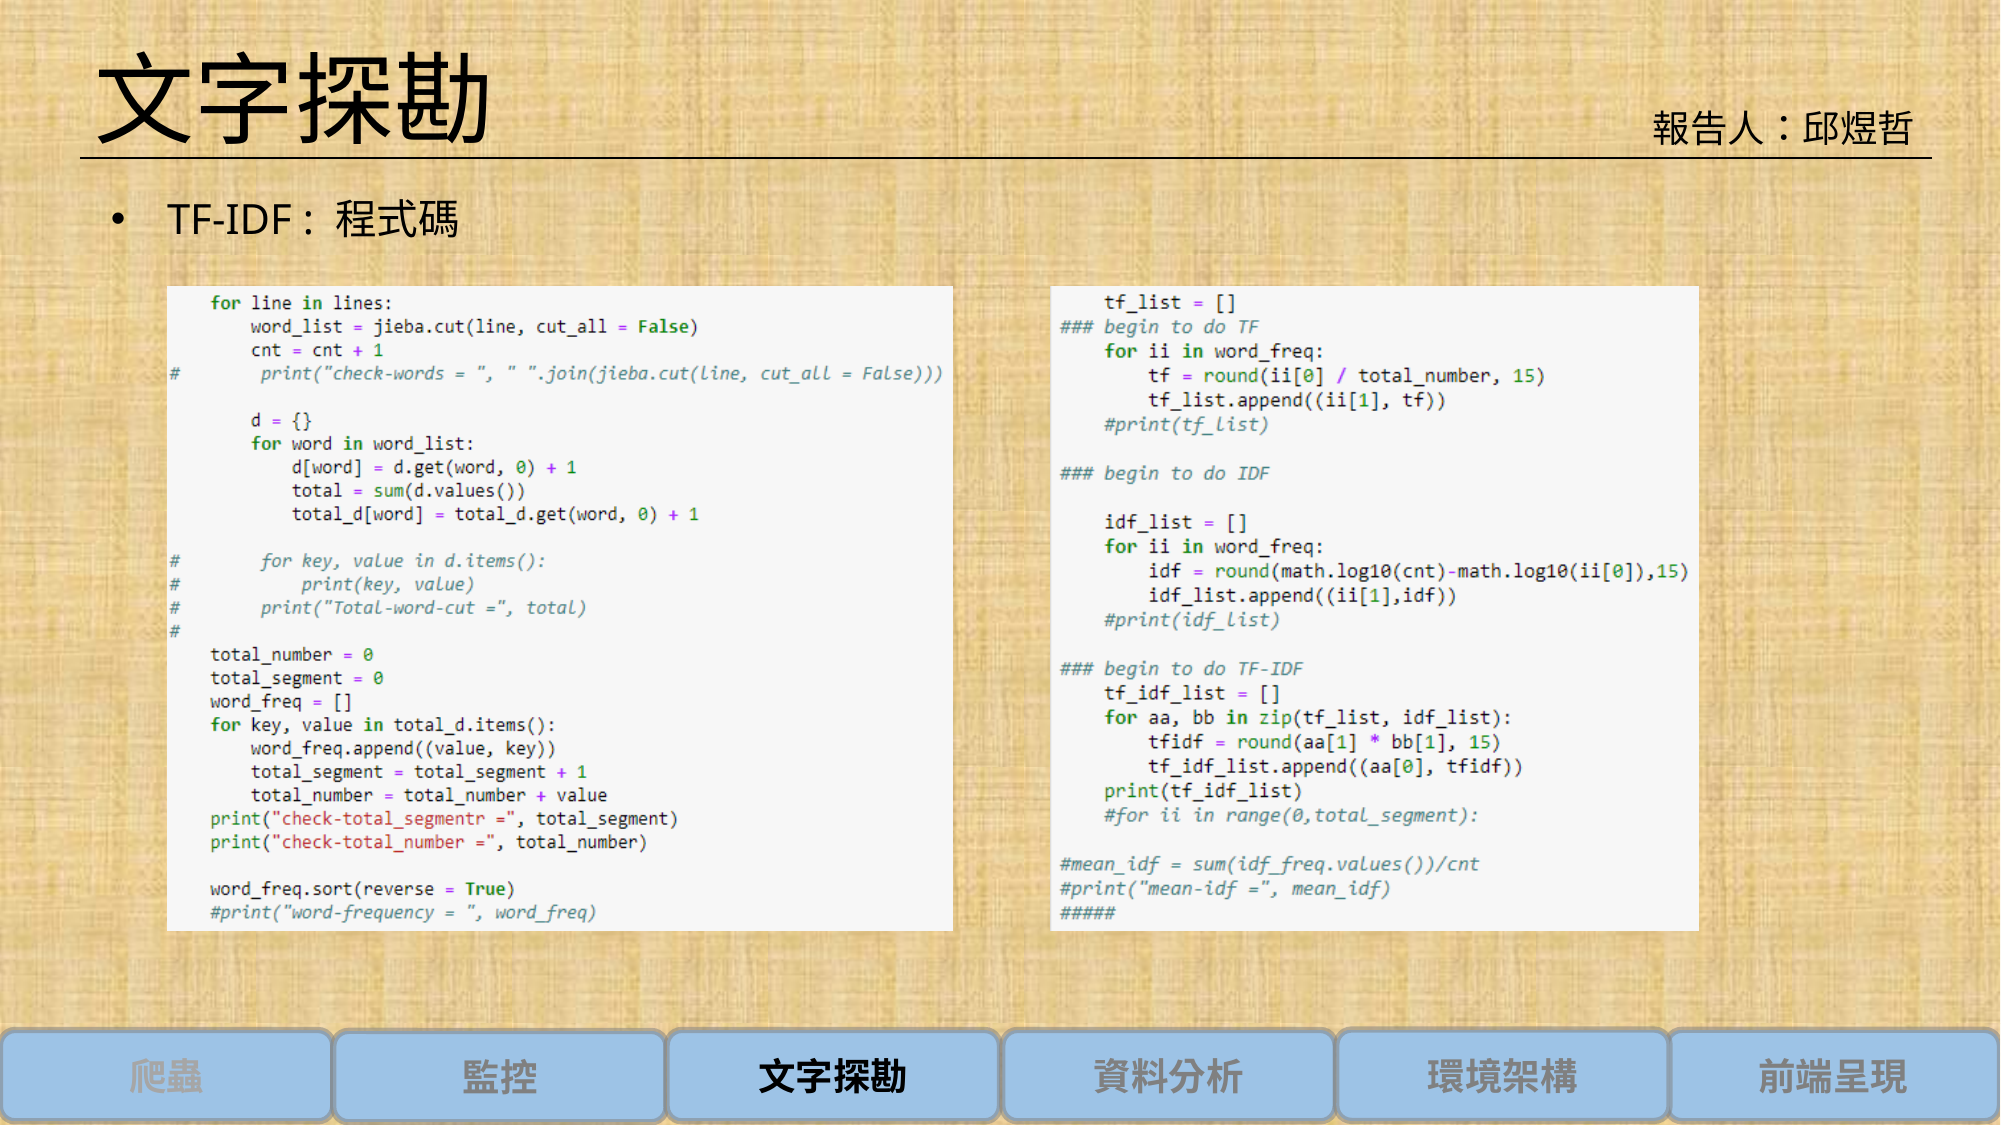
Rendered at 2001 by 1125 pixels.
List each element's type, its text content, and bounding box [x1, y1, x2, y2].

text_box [0, 1029, 2000, 1123]
text_box 報告人：邱煜哲 [1636, 97, 1931, 158]
text_box TF-IDF : 程式碼 [96, 186, 704, 251]
text_box 文字探勘 [79, 29, 667, 165]
picture [0, 0, 2001, 1125]
